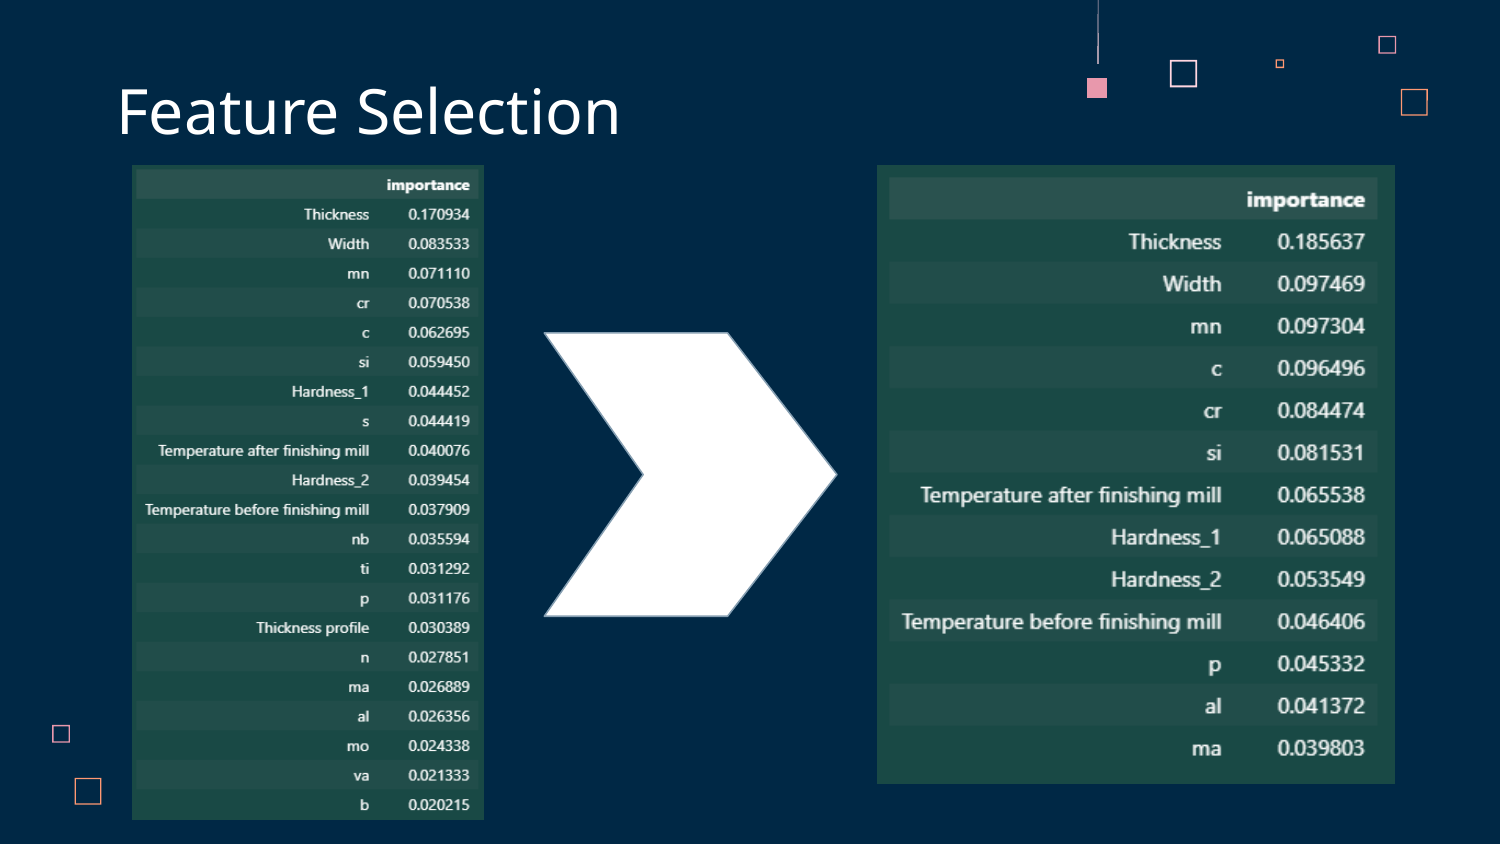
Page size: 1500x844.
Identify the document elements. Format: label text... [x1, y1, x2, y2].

text_box [544, 332, 837, 617]
picture [132, 164, 484, 820]
title Feature Selection [101, 67, 878, 163]
picture [876, 164, 1395, 785]
